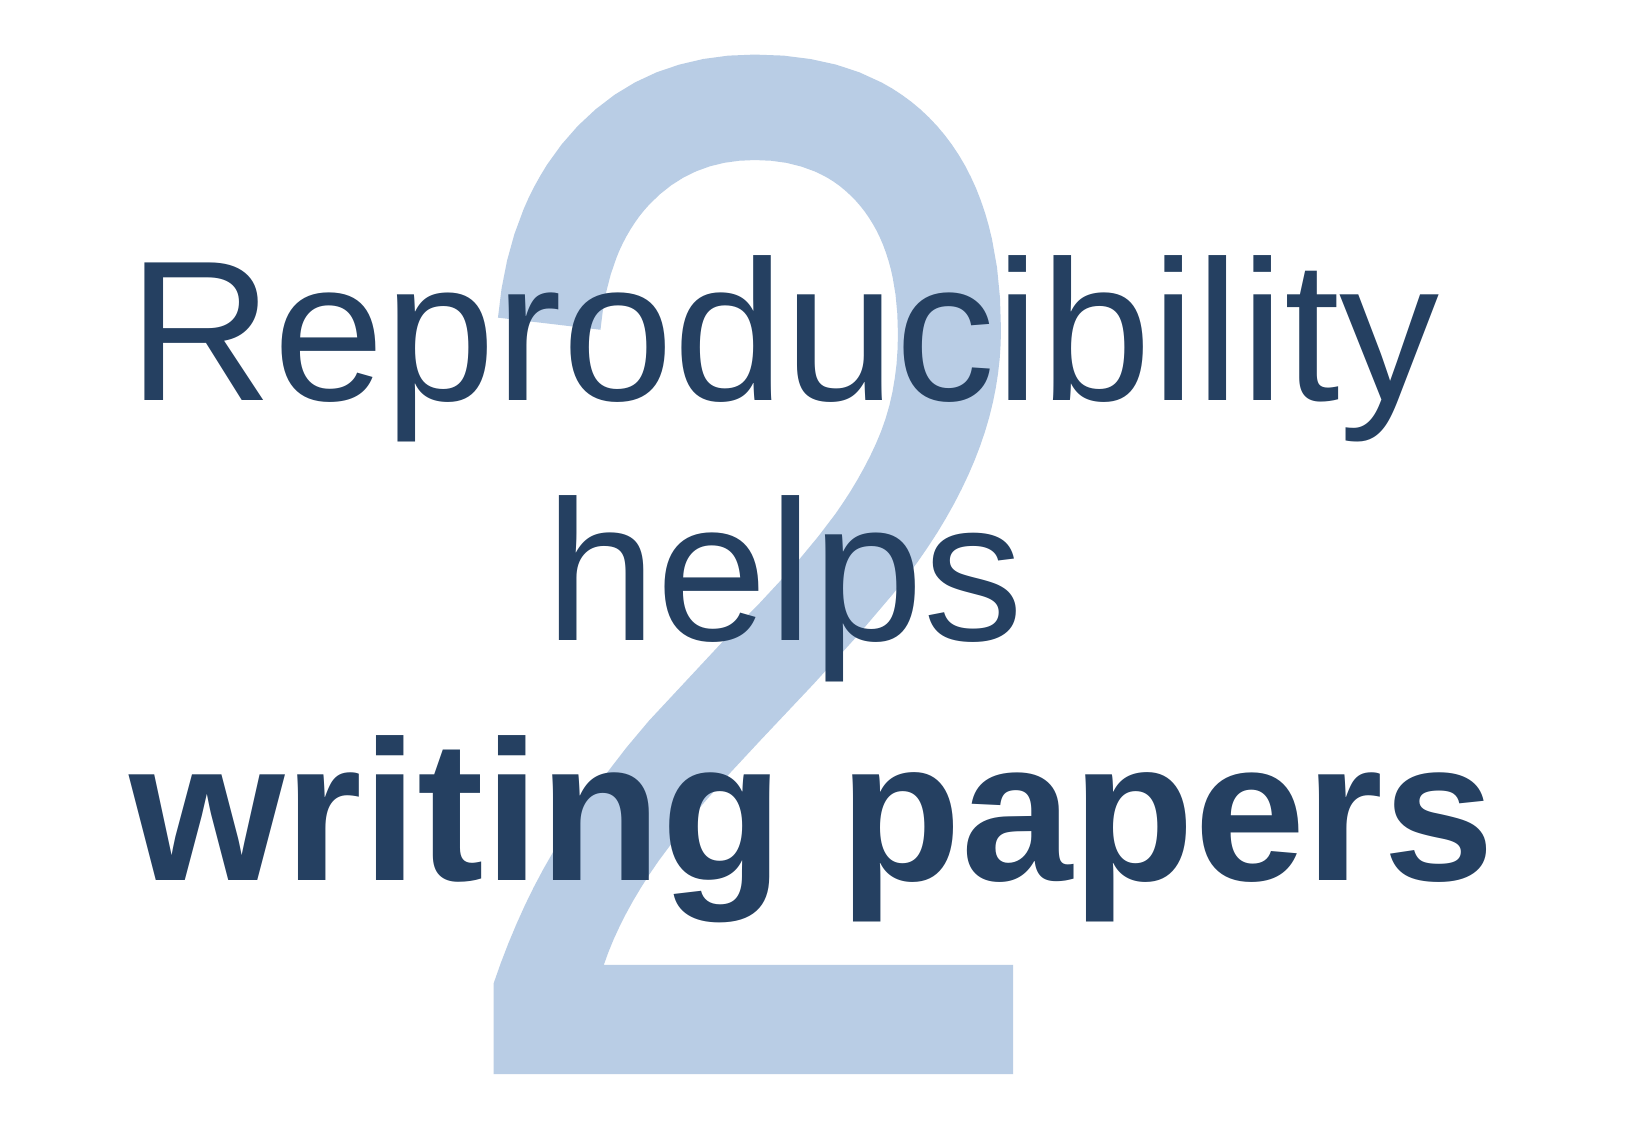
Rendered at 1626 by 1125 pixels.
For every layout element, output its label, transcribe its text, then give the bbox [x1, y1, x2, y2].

title Reproducibility helps writing papers [0, 0, 1625, 1125]
